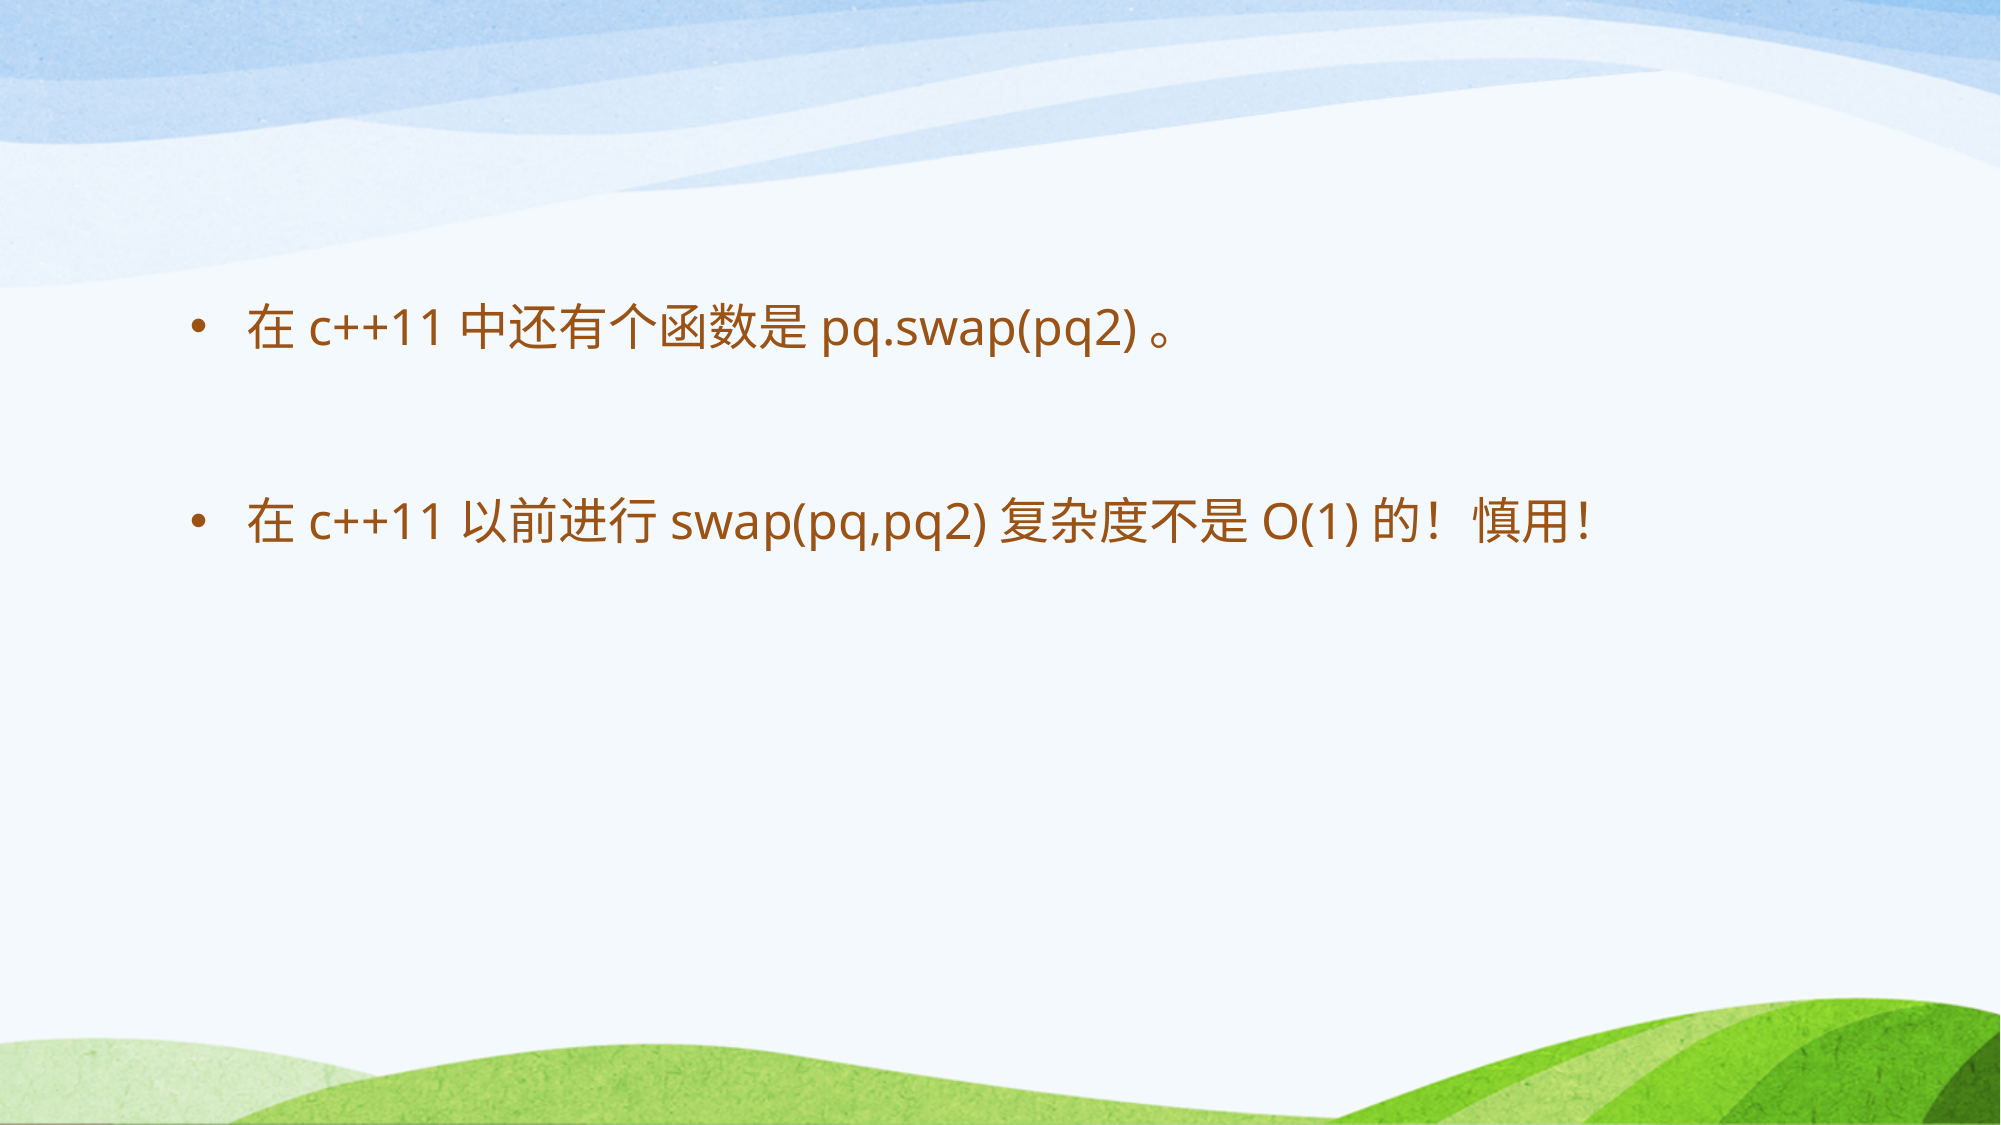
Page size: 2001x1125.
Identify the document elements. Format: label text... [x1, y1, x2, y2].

picture [0, 0, 2001, 1125]
list 在c++11中还有个函数是pq.swap(pq2)。 在c++11以前进行swap(pq,pq2)复杂度不是O(1)的！慎用！ [174, 287, 1825, 982]
